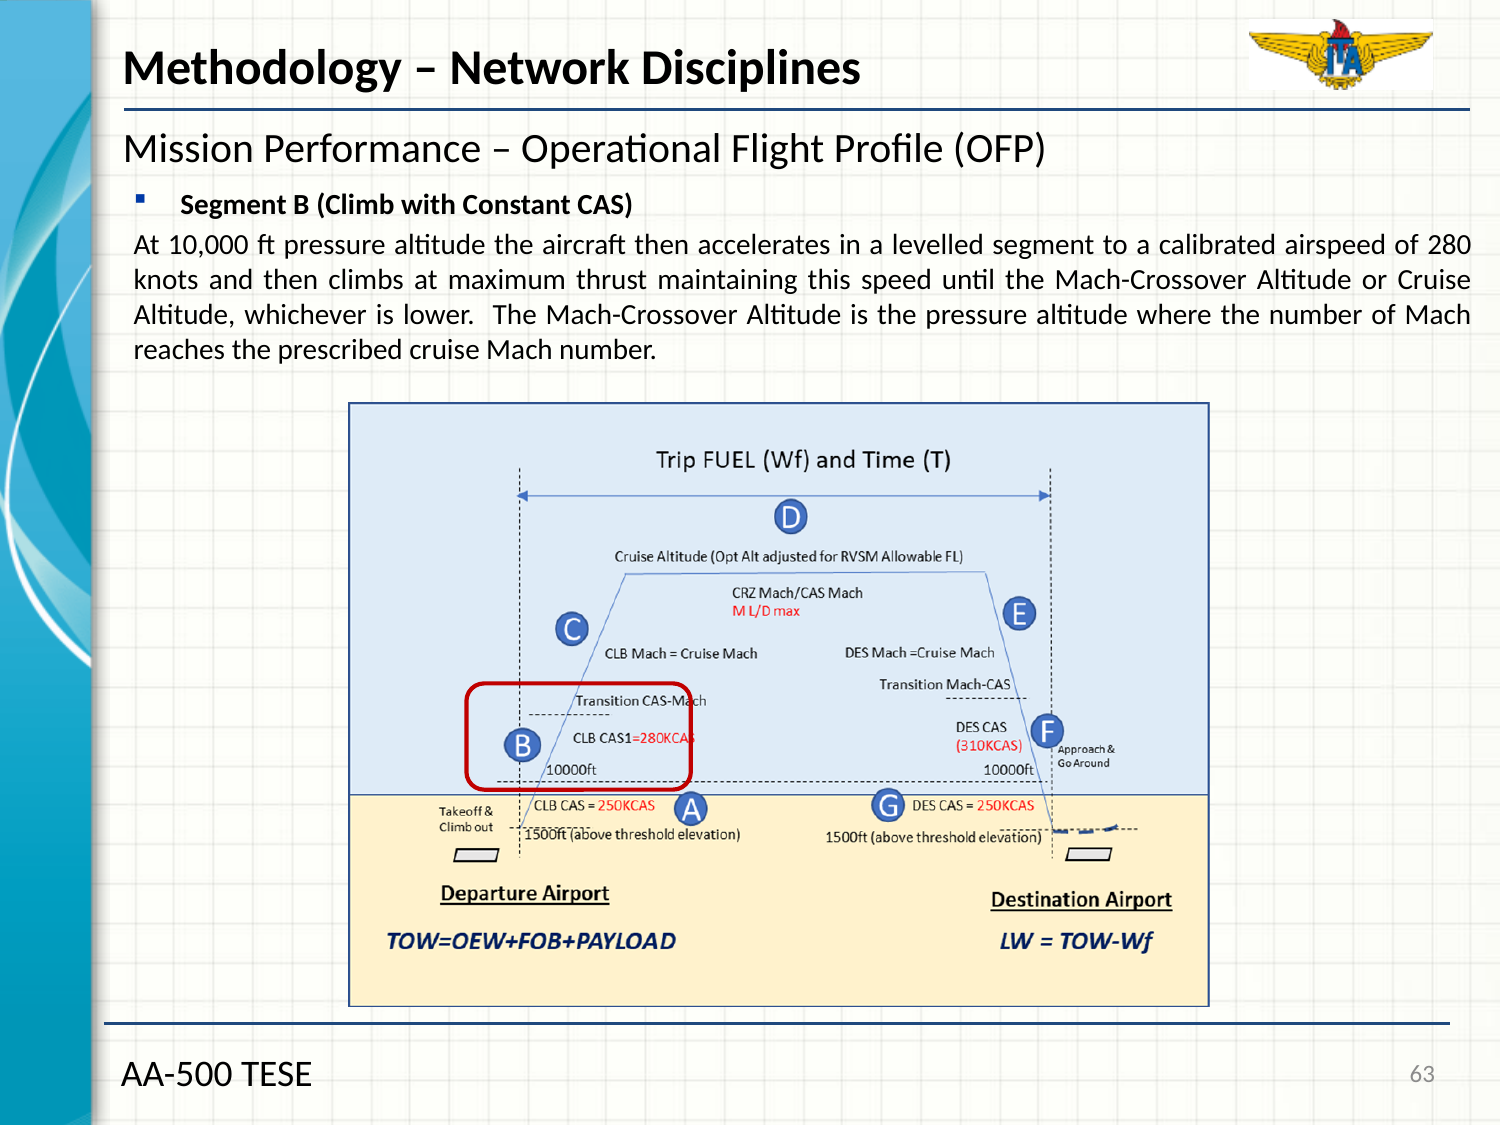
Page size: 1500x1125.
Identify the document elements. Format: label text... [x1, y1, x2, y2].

slide_number 63 [1100, 1042, 1450, 1103]
text_box Methodology – Network Disciplines [107, 27, 975, 102]
text_box Mission Performance – Operational Flight Profile (OFP) [108, 113, 1117, 179]
text_box Segment B (Climb with Constant CAS) At 10,000 ft pressure altitude the aircraft then accelerates in a levelled segment to a calibrated airspeed of 280 knots and then climbs at maximum thrust maintaining this speed until the Mach-Crossover Altitude or Cruise Altitude, whichever is lower. The Mach-Crossover Altitude is the pressure altitude where the number of Mach reaches the prescribed cruise Mach number. [118, 177, 1488, 414]
picture [0, 0, 1500, 1125]
